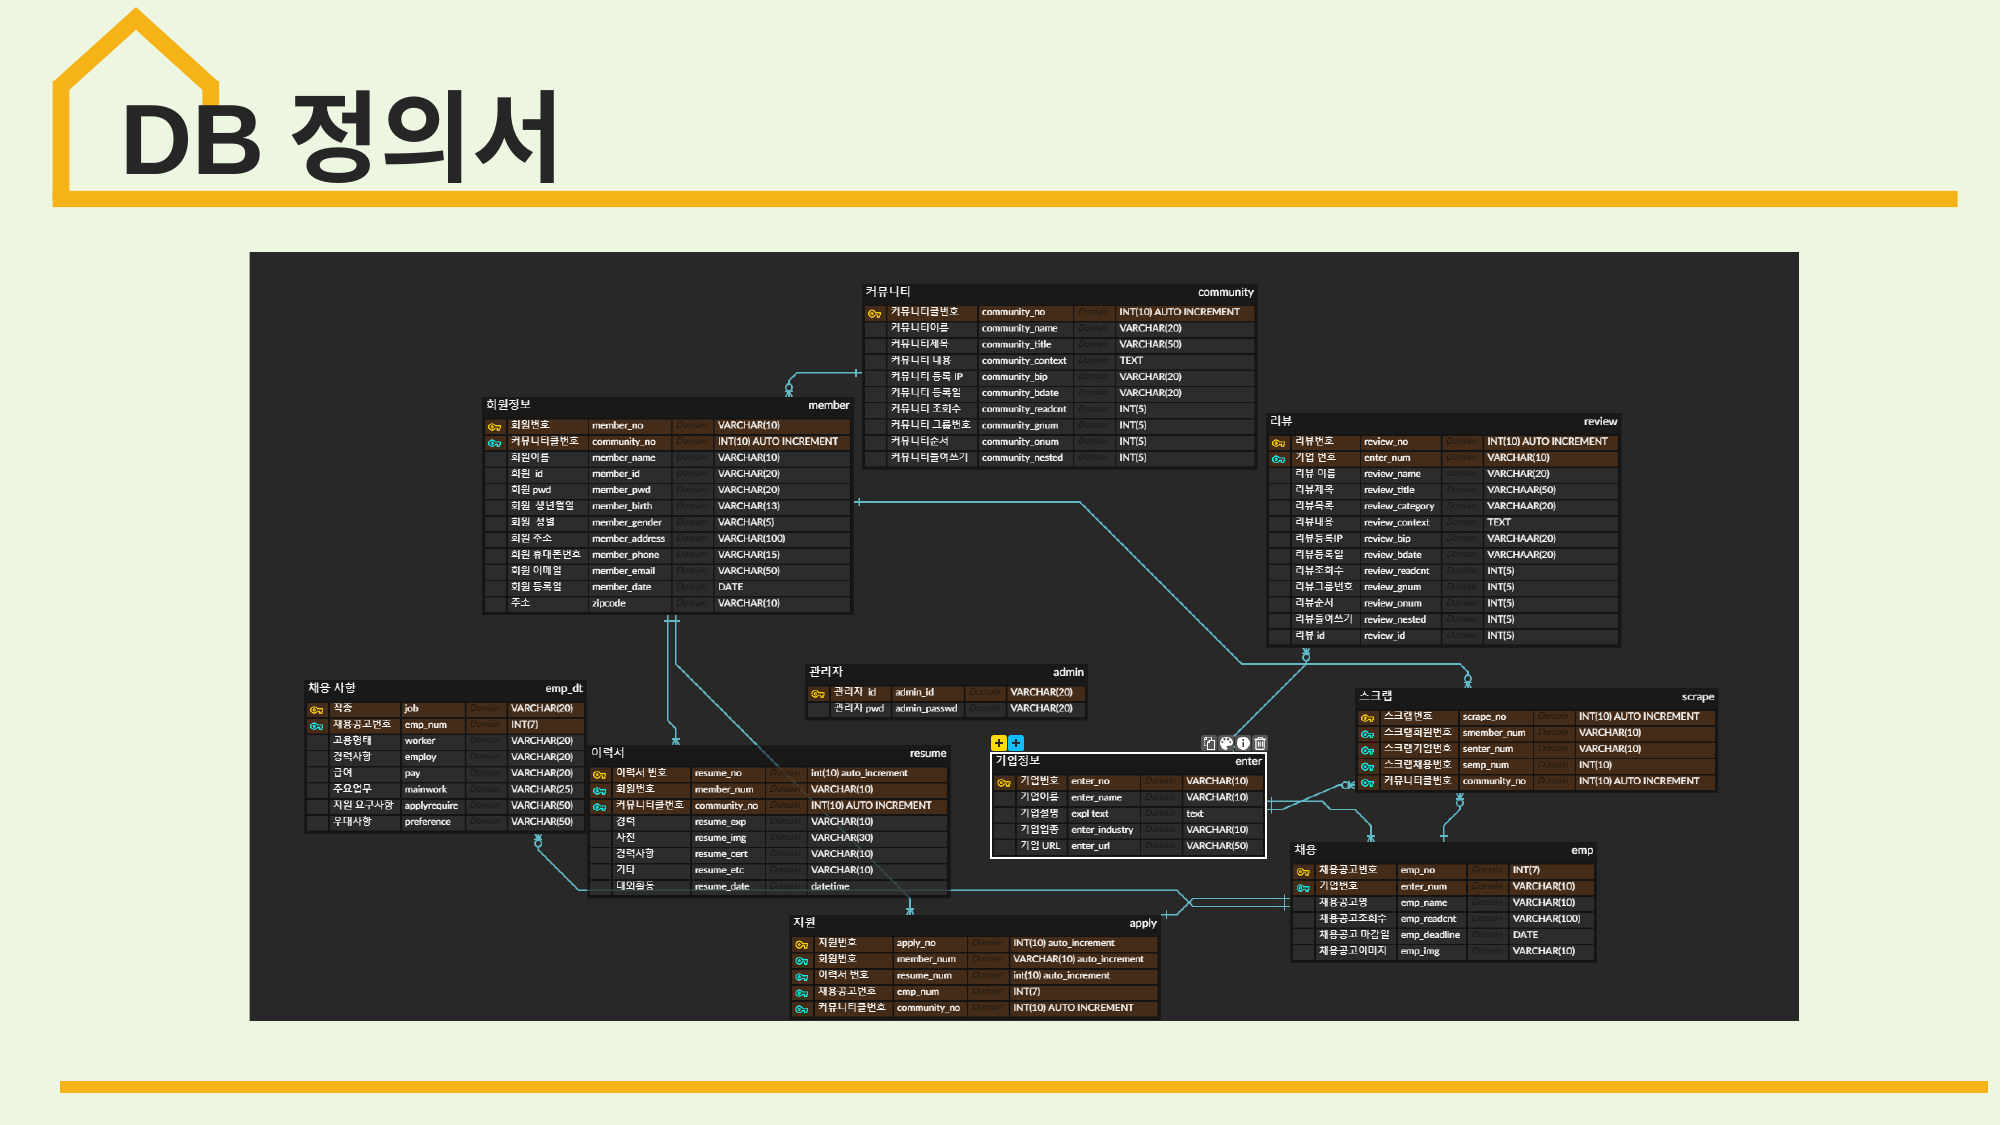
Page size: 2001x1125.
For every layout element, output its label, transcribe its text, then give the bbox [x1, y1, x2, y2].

picture [249, 251, 2000, 1037]
list DB정의서 [105, 82, 1952, 202]
